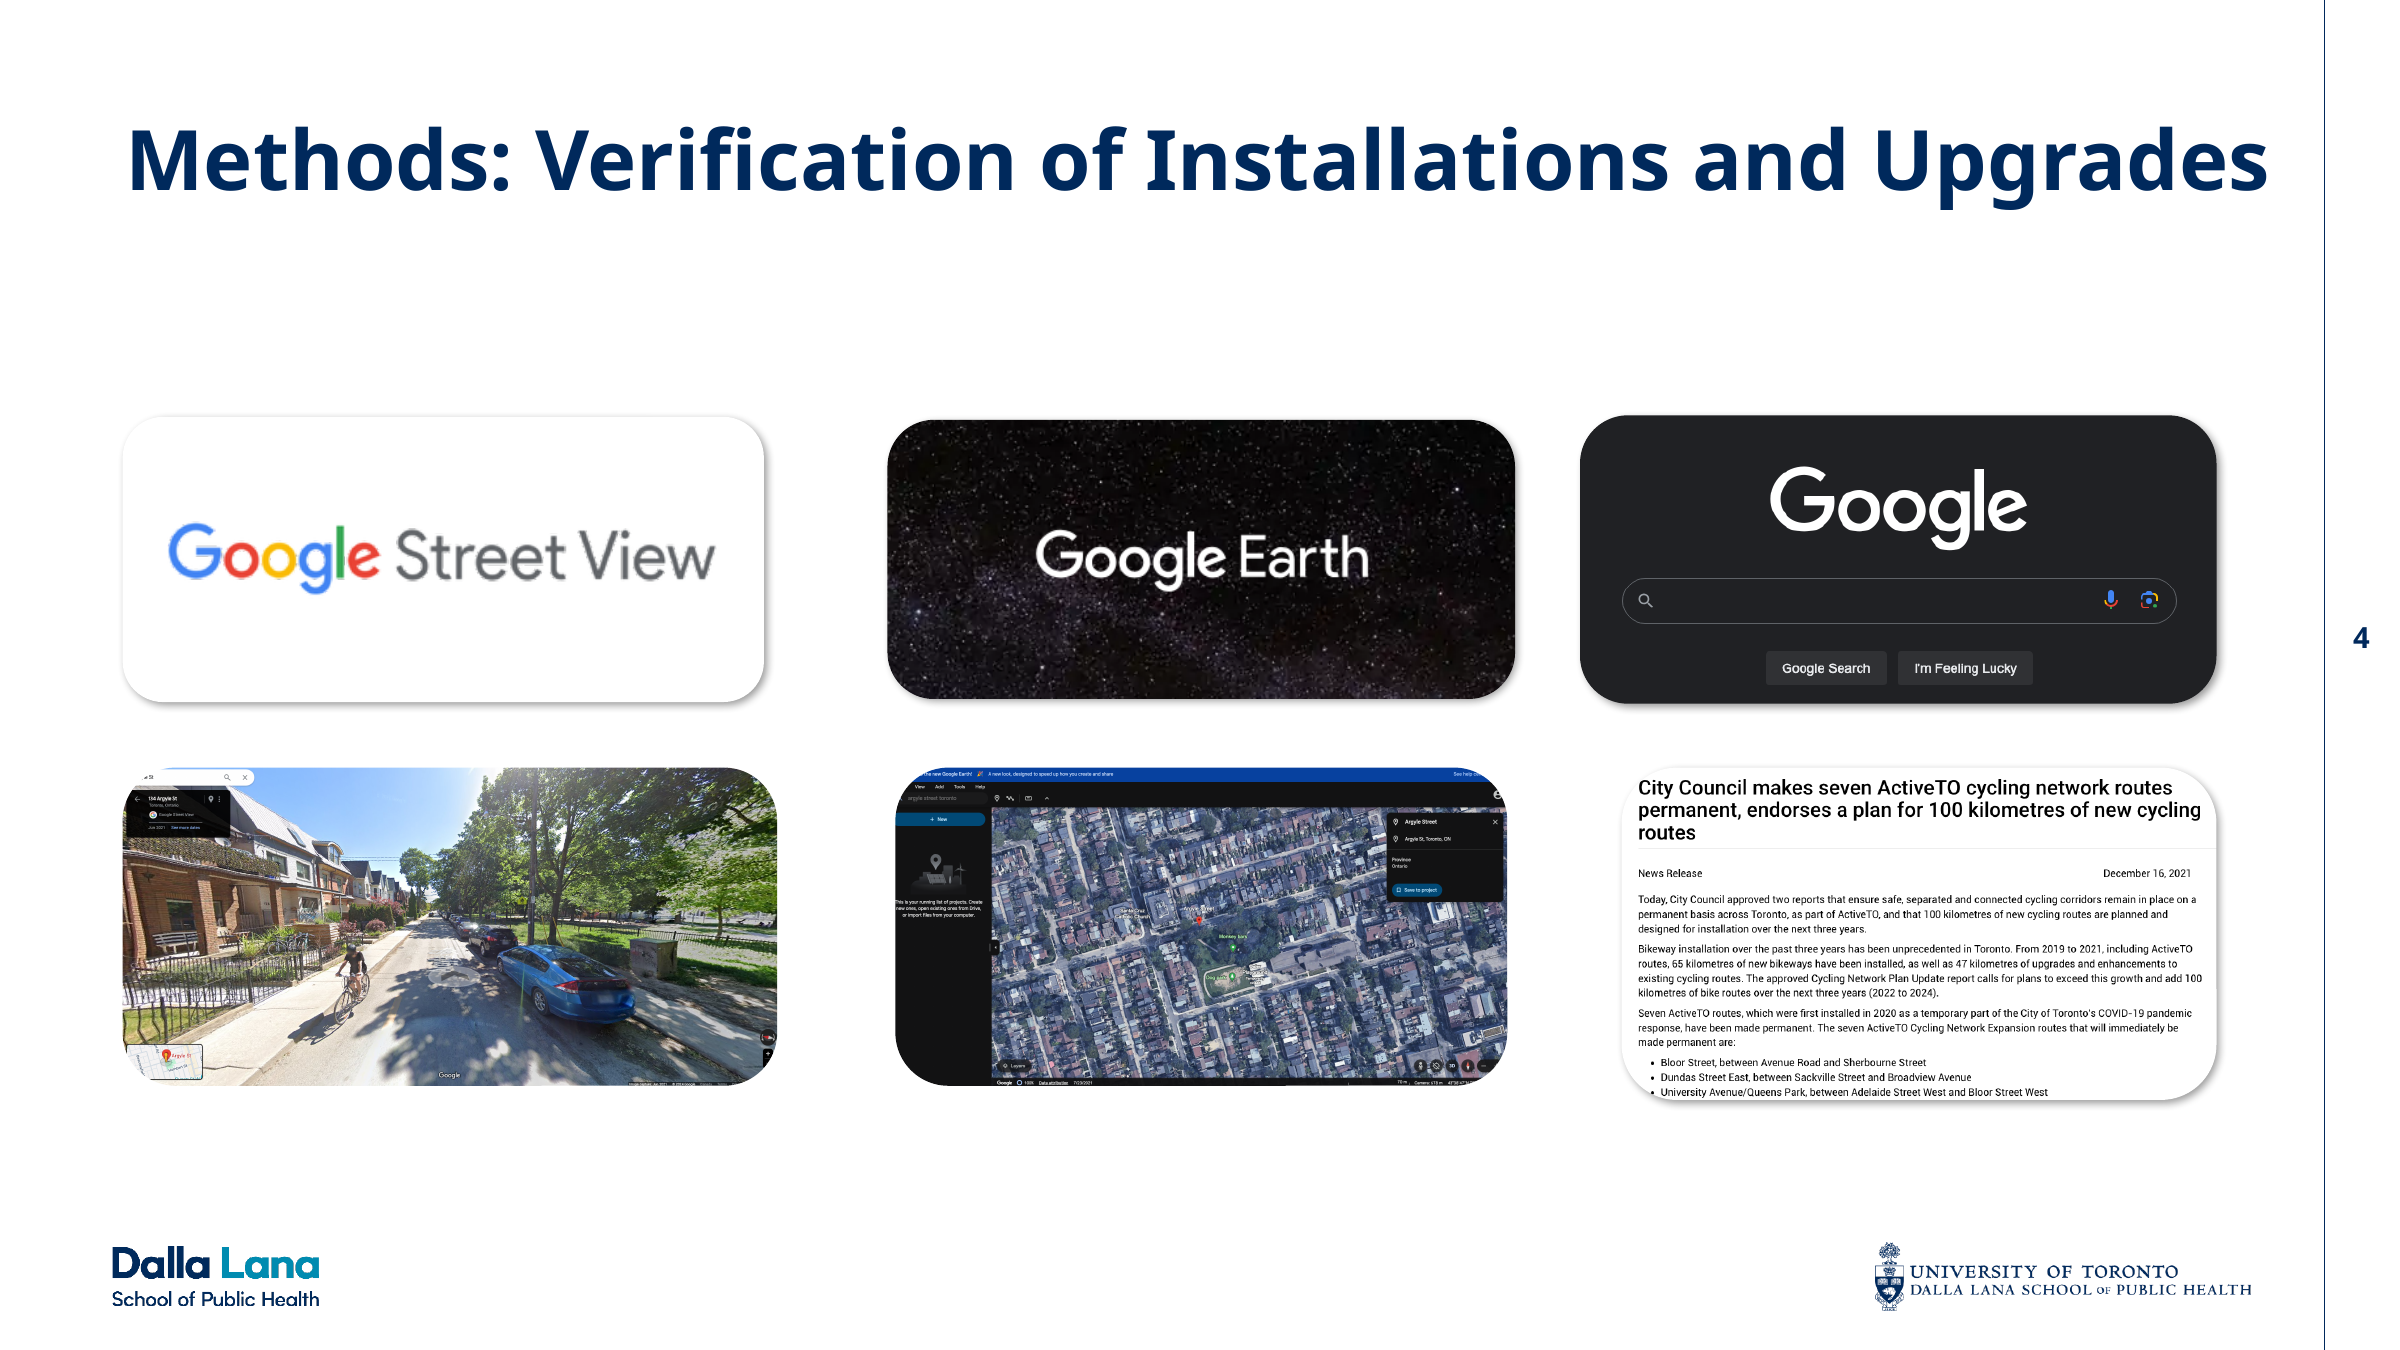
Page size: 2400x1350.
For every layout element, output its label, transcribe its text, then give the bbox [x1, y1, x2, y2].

picture [1621, 767, 2217, 1101]
picture [1875, 1242, 2251, 1311]
picture [895, 767, 1508, 1086]
picture [887, 419, 1516, 700]
picture [1579, 415, 2217, 704]
title Methods: Verification of Installations and Upgrades [110, 99, 2290, 217]
picture [253, 1263, 261, 1272]
picture [122, 767, 778, 1086]
picture [303, 1263, 312, 1272]
slide_number 4 [2340, 619, 2384, 655]
picture [112, 1246, 319, 1306]
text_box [122, 416, 765, 703]
